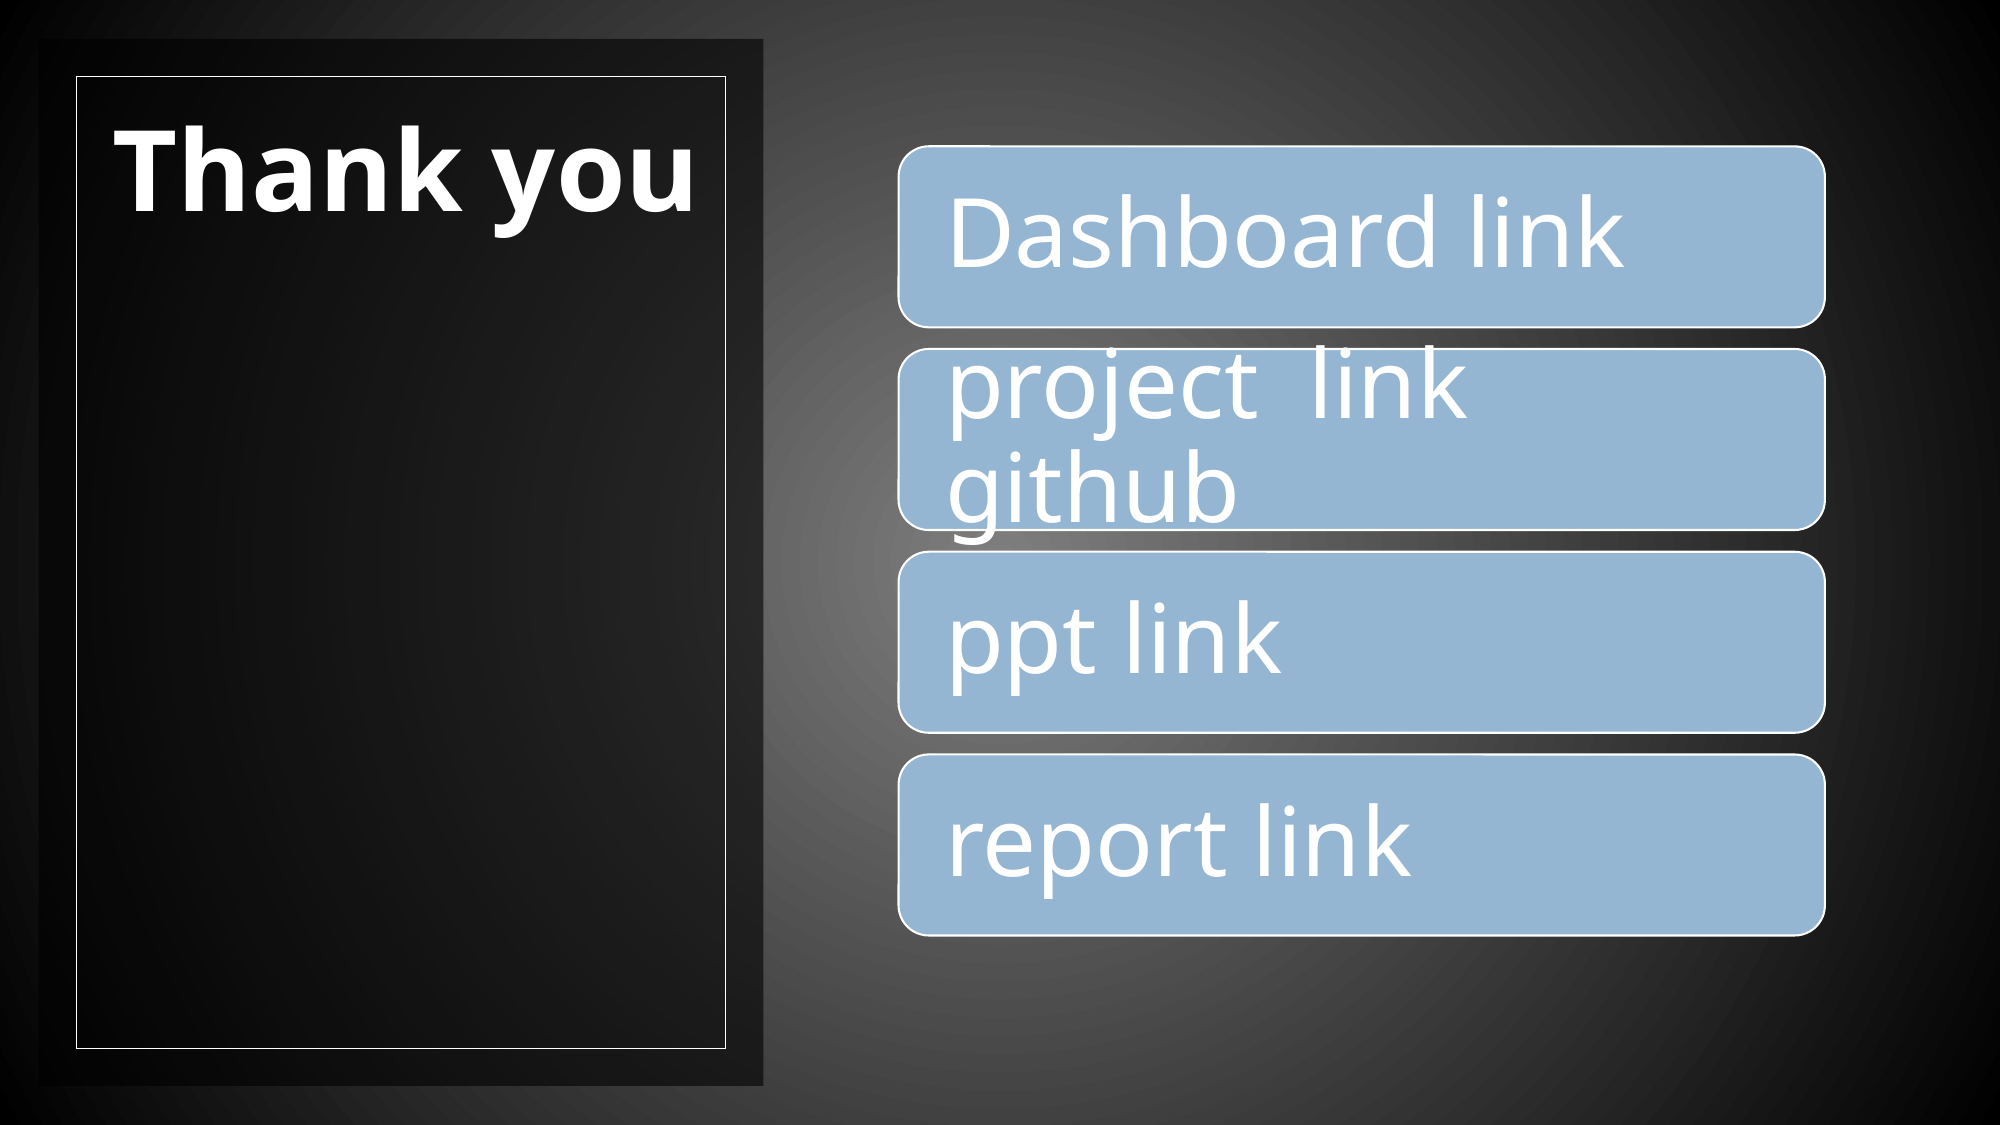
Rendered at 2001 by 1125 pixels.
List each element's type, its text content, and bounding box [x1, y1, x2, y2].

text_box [898, 91, 1825, 990]
text_box Thank you [97, 91, 726, 242]
text_box [0, 0, 2000, 1125]
text_box [76, 76, 726, 1049]
text_box [38, 38, 764, 1086]
